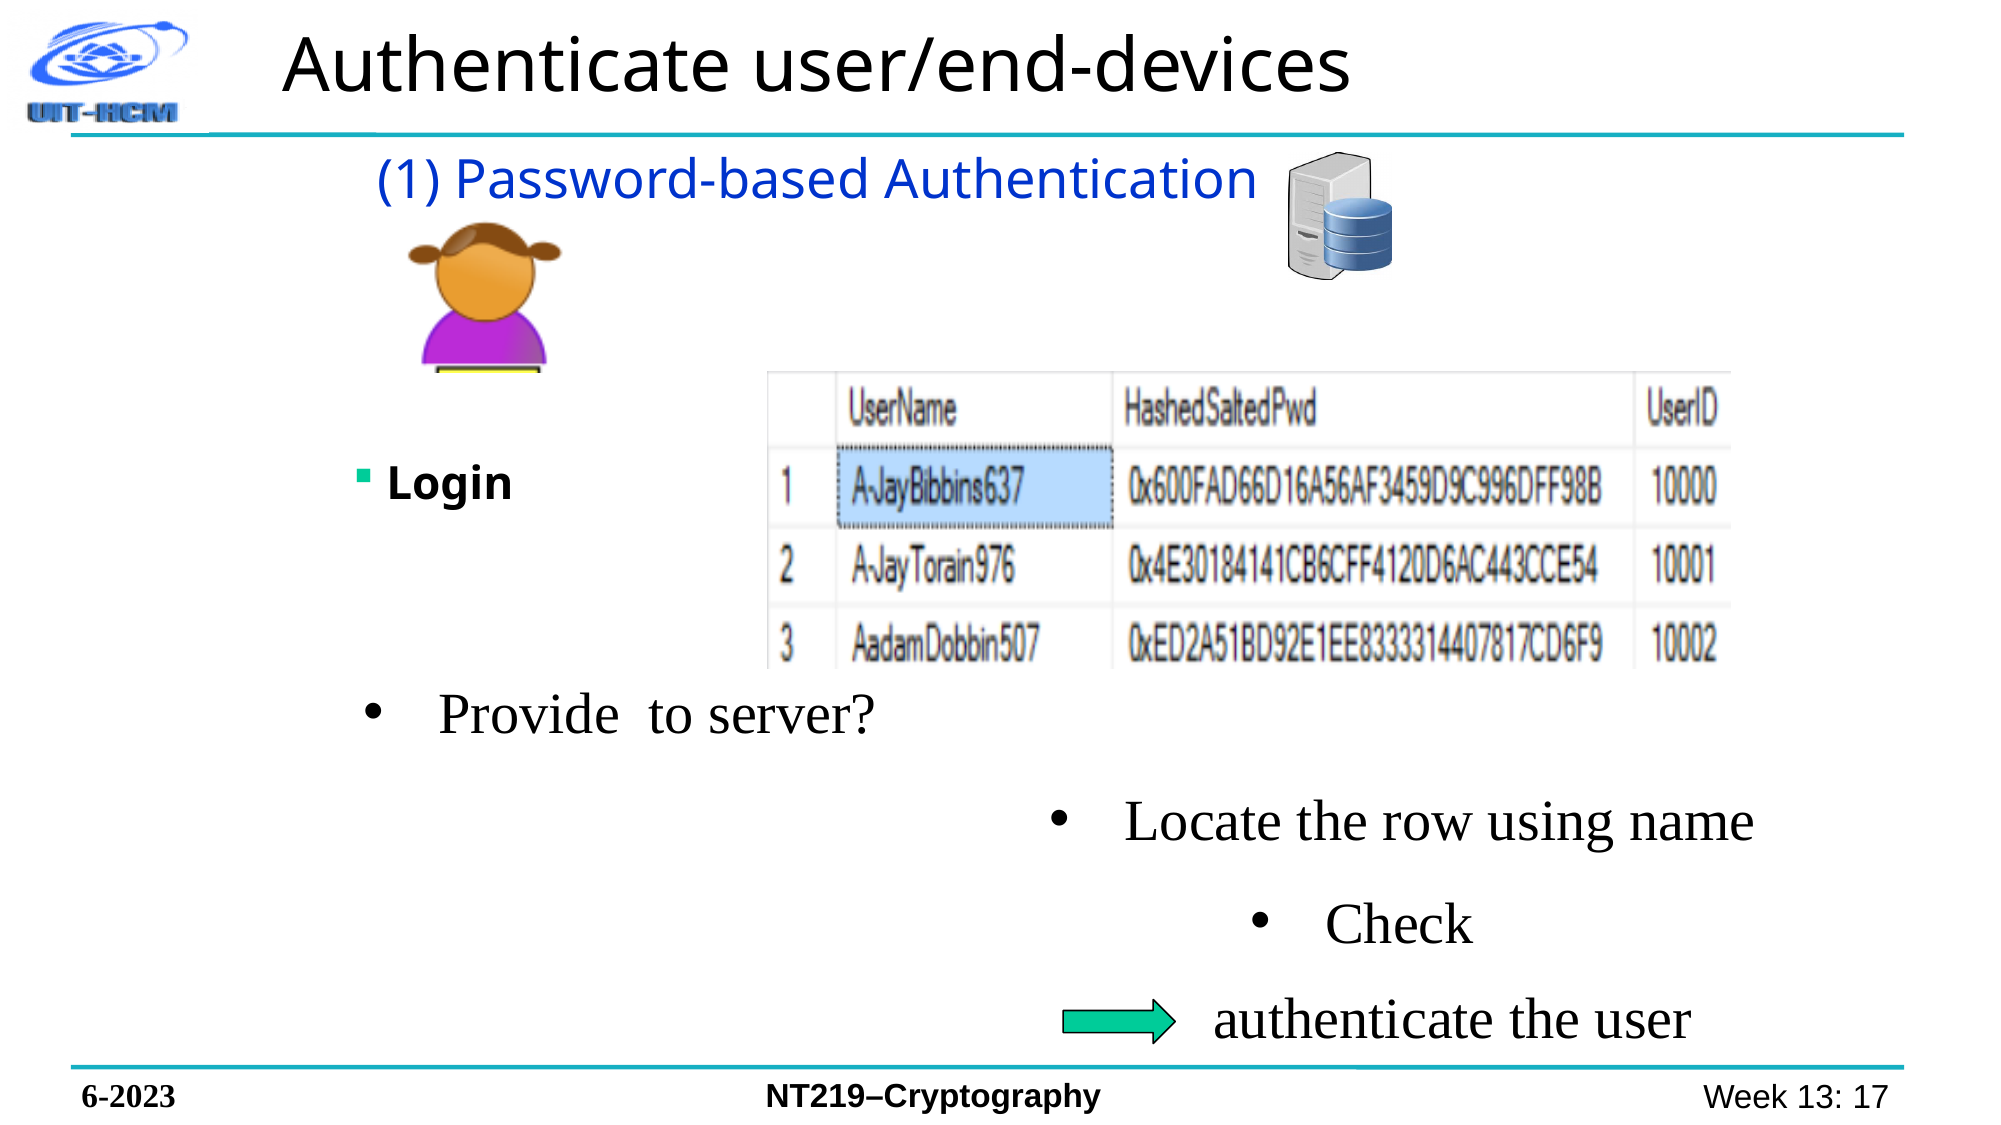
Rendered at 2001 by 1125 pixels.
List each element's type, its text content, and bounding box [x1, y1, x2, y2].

picture [398, 217, 567, 373]
text_box [1063, 999, 1176, 1044]
text_box Login [338, 452, 705, 559]
text_box authenticate the user [1198, 972, 1708, 1058]
text_box Locate the row using name [1034, 775, 1771, 860]
picture [7, 9, 209, 133]
picture [767, 371, 1731, 669]
picture [1288, 152, 1392, 281]
text_box Authenticate user/end-devices [267, 4, 1552, 118]
text_box (1) Password-based Authentication [362, 137, 1275, 217]
